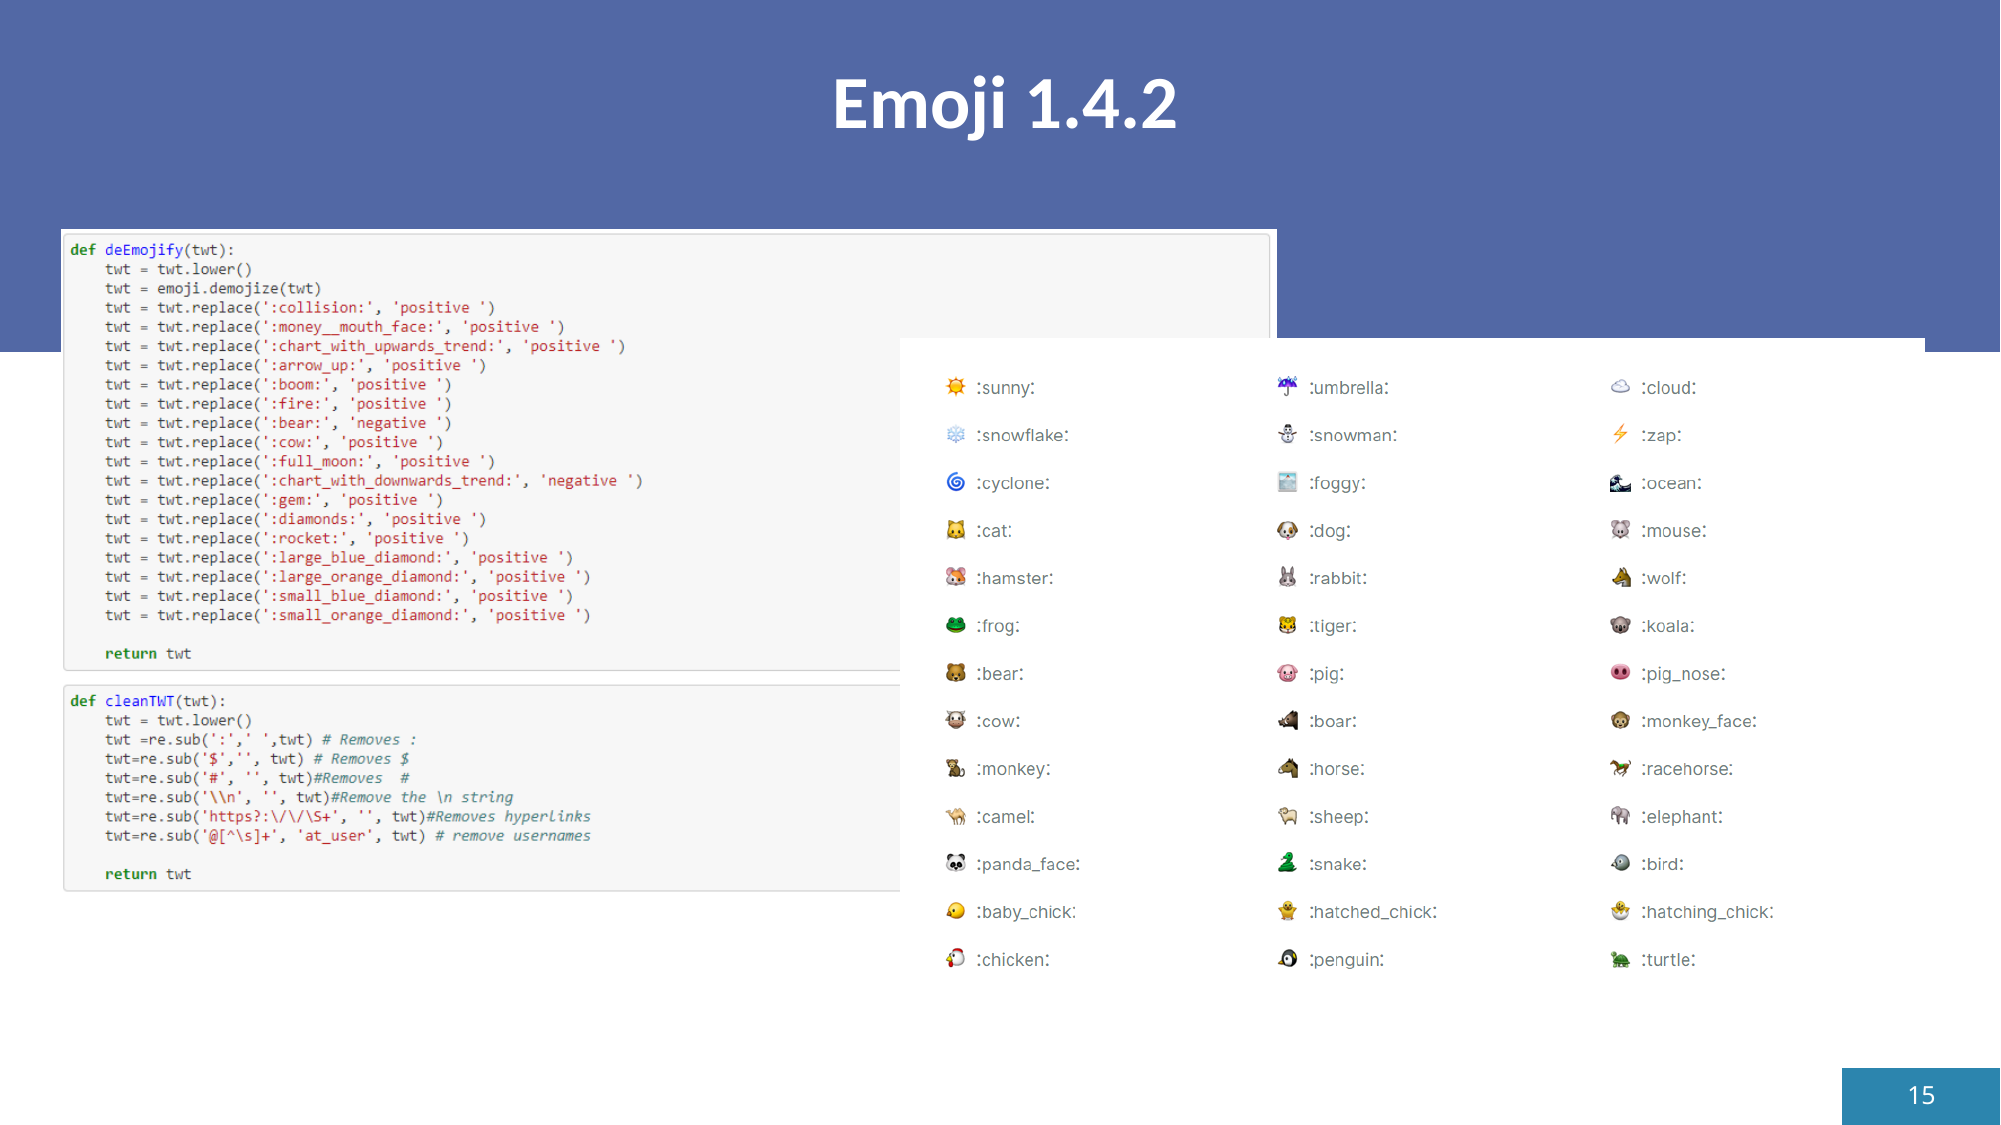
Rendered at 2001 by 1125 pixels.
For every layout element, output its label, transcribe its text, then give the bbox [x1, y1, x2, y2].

slide_number 15 [1889, 1079, 1951, 1114]
picture [61, 229, 1925, 988]
title Emoji 1.4.2 [60, 42, 1951, 167]
